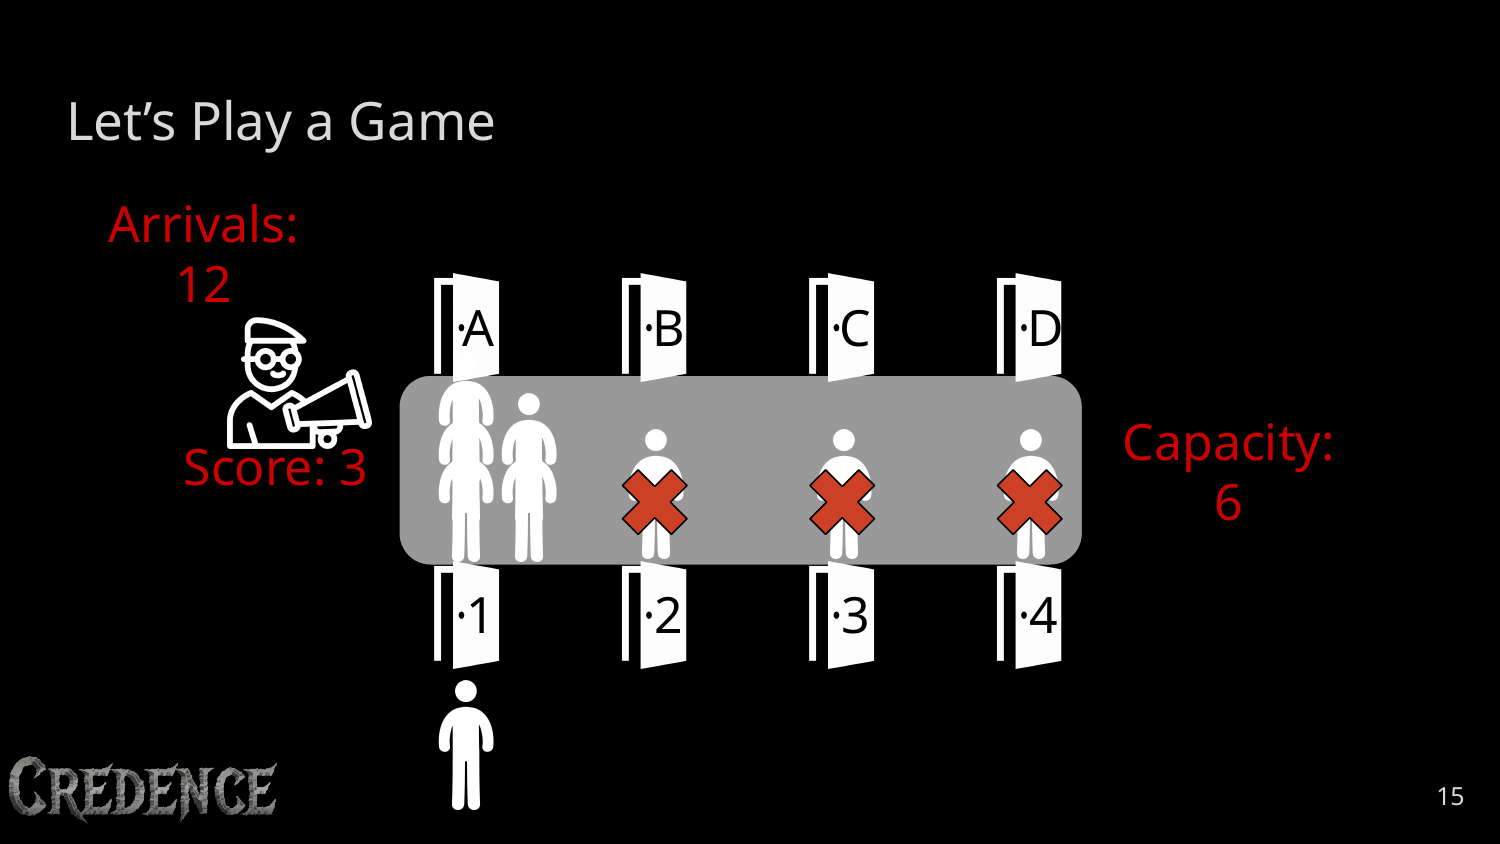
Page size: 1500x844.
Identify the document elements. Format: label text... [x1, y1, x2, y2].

text_box Arrivals: 12 [60, 224, 348, 282]
picture [974, 560, 1083, 669]
picture [401, 680, 532, 810]
picture [787, 273, 896, 382]
picture [778, 429, 909, 559]
picture [401, 273, 721, 669]
text_box Capacity: 6 [1101, 441, 1371, 499]
picture [227, 310, 373, 456]
text_box [536, 375, 1083, 566]
picture [0, 732, 284, 844]
picture [599, 273, 708, 382]
picture [974, 273, 1083, 382]
text_box Score: 3 [157, 436, 395, 494]
slide_number ‹#› [1389, 764, 1480, 830]
picture [966, 429, 1096, 559]
picture [599, 560, 708, 669]
picture [787, 560, 896, 669]
title Let’s Play a Game [51, 72, 1449, 167]
